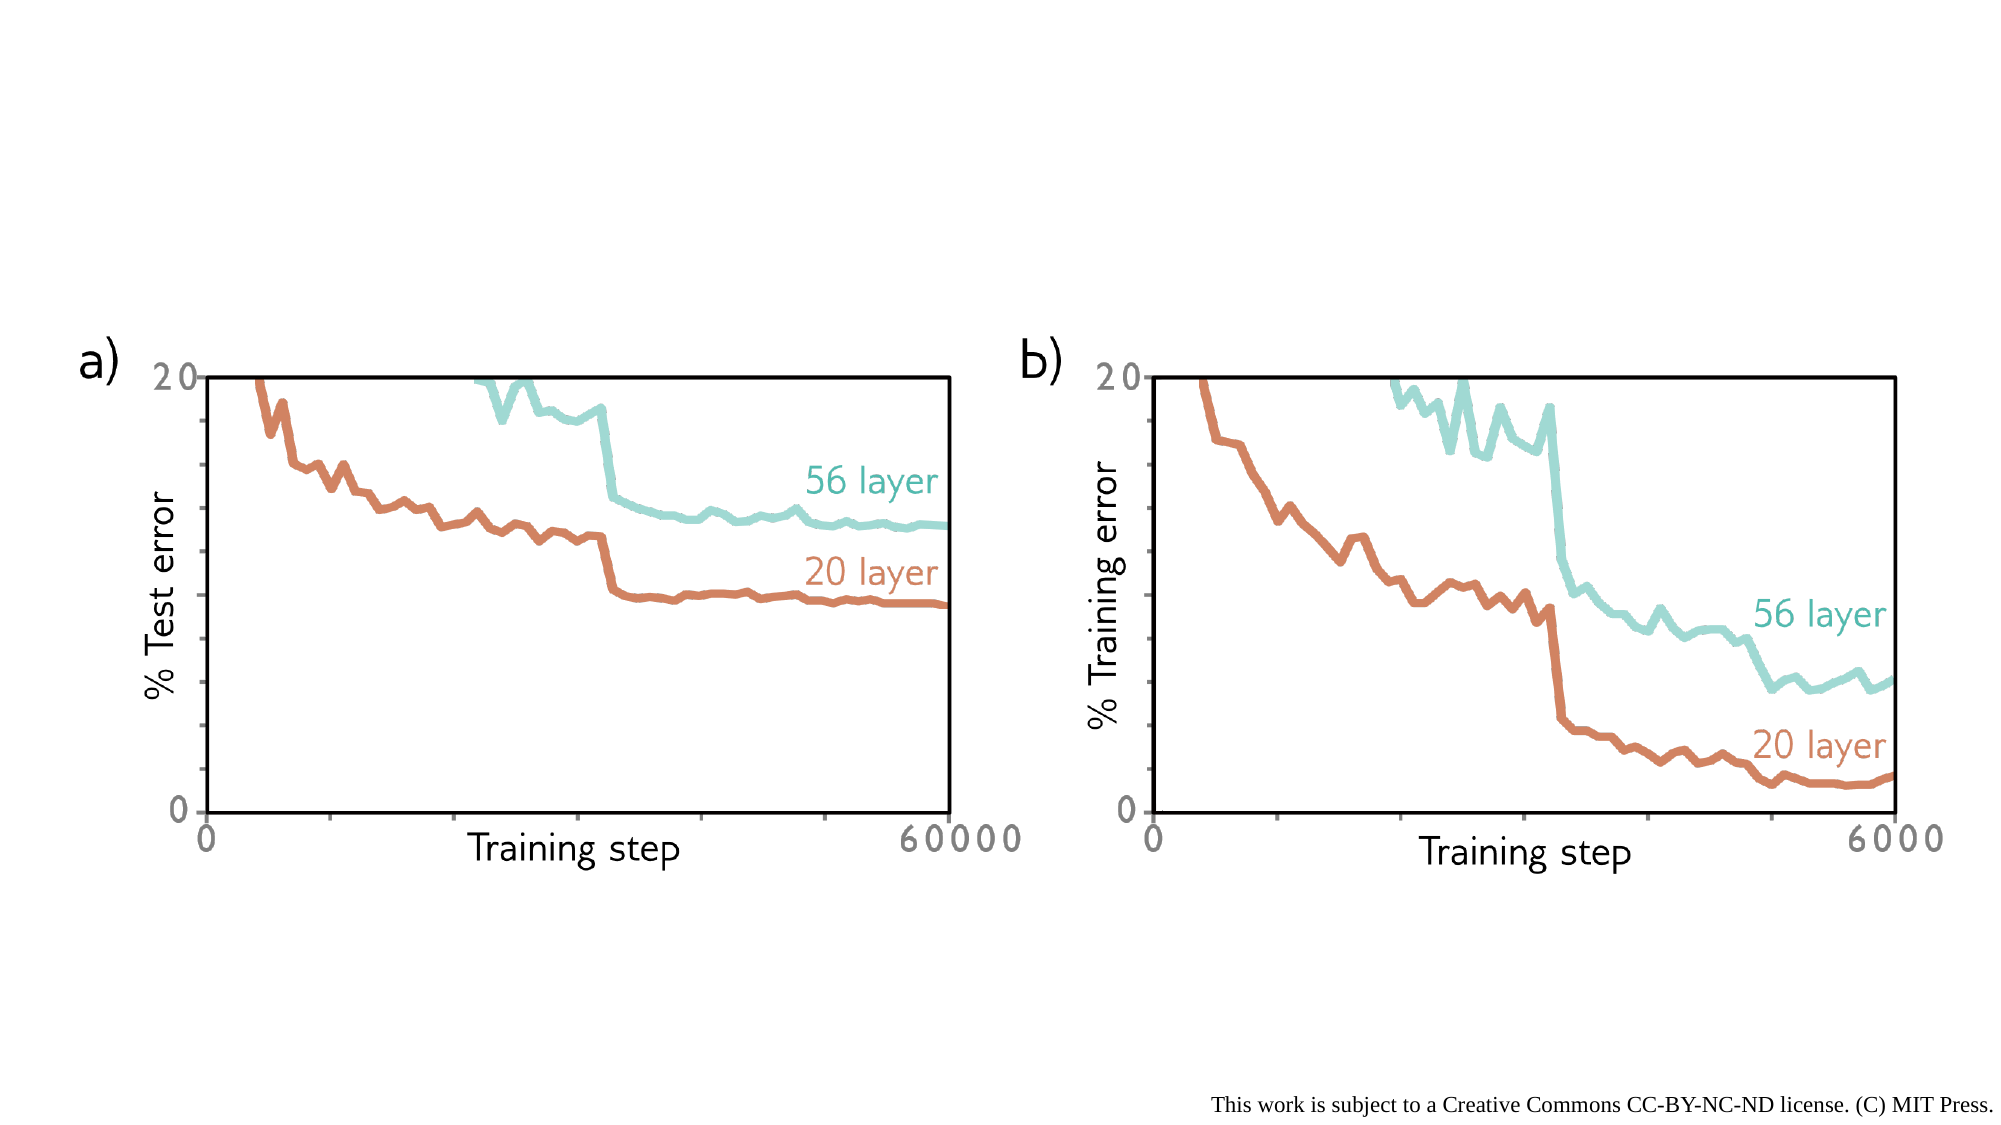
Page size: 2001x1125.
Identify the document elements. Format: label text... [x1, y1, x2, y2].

text_box This work is subject to a Creative Commons CC-BY-NC-ND license. (C) MIT Press. [1196, 1082, 2000, 1125]
picture [80, 336, 1943, 874]
